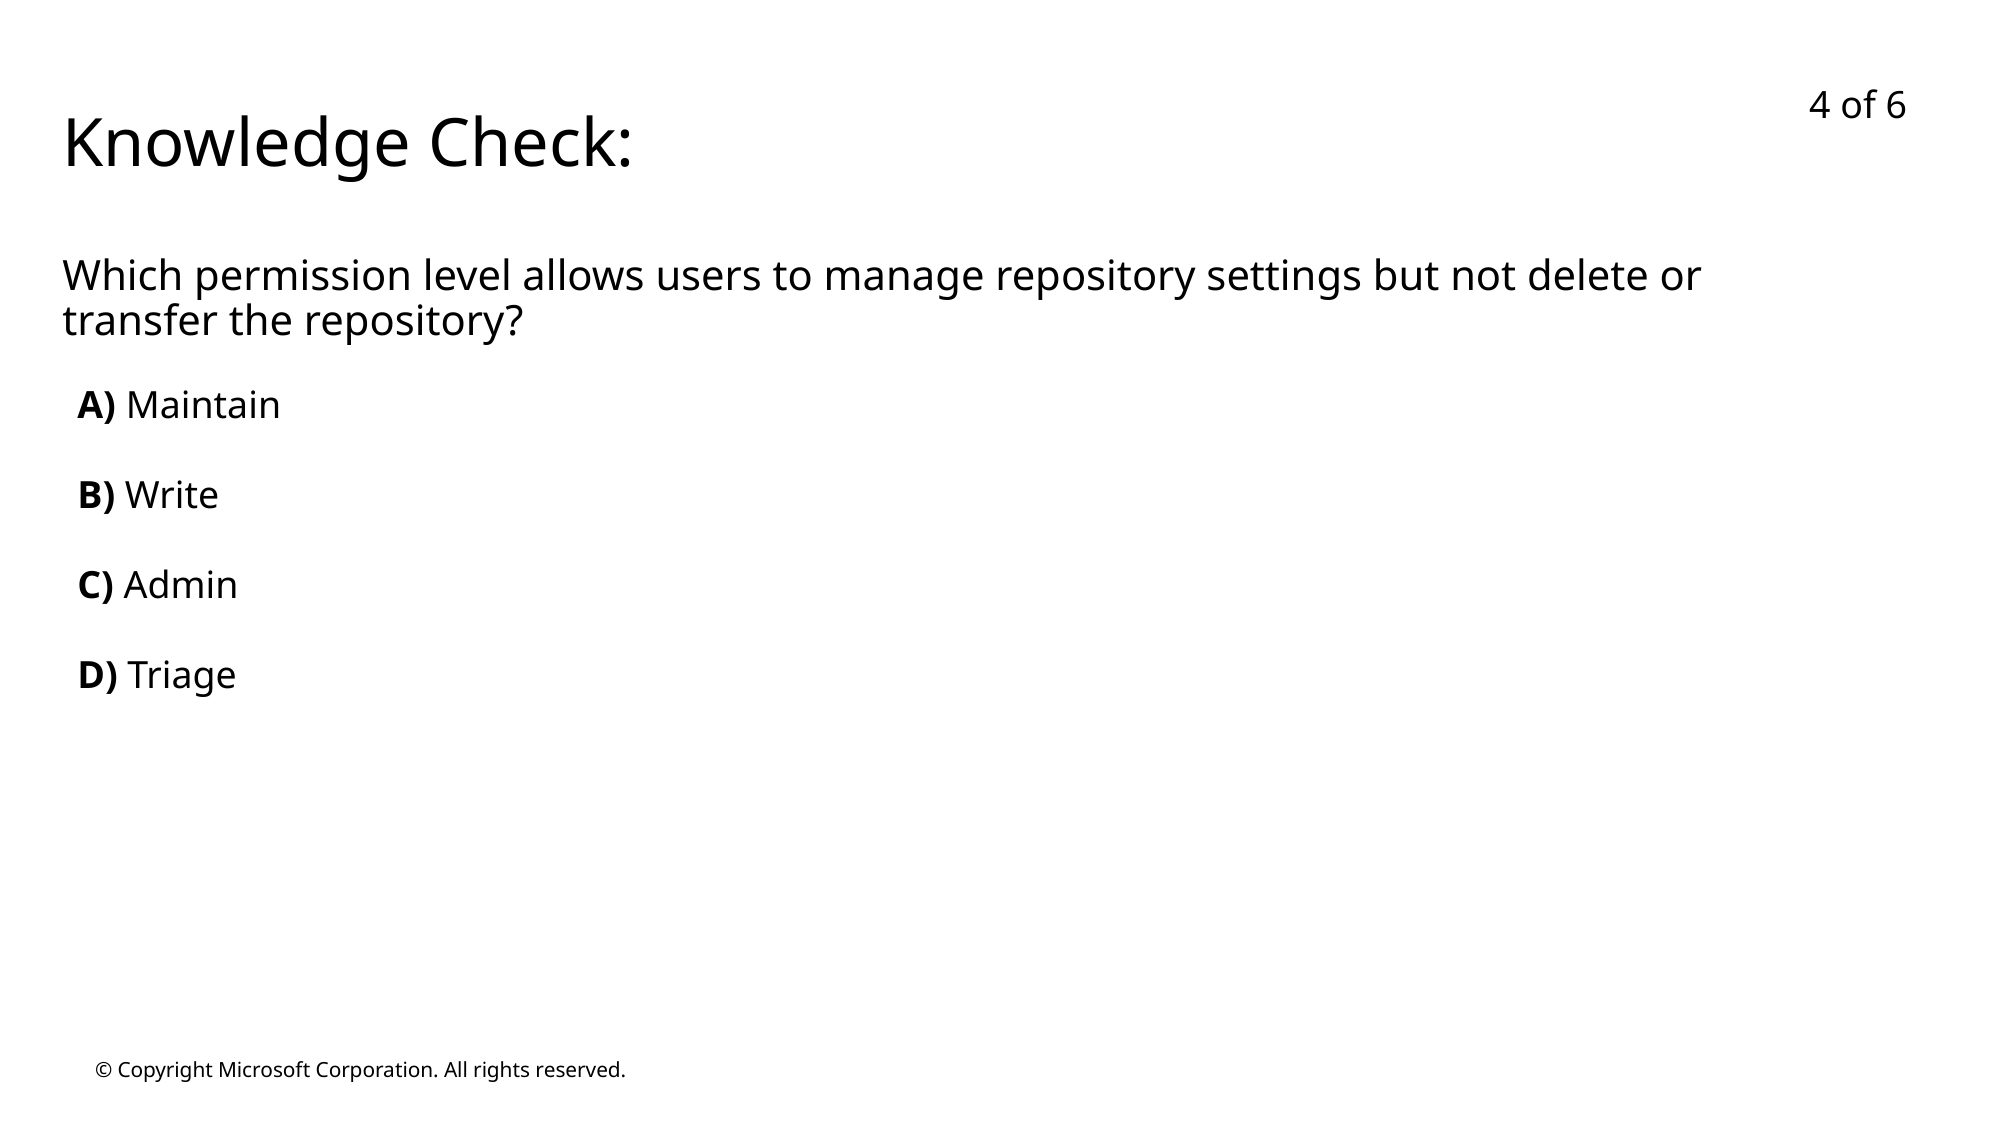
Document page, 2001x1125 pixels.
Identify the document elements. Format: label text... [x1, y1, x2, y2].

text_box 4 of 6 [1794, 73, 1938, 134]
text_box © Copyright Microsoft Corporation. All rights reserved. [95, 1053, 776, 1086]
text_box Which permission level allows users to manage repository settings but not delete or transfer the repository? [62, 254, 1752, 374]
text_box A) Maintain B) Write C) Admin D) Triage [62, 373, 1530, 704]
title Knowledge Check: [62, 108, 1816, 160]
